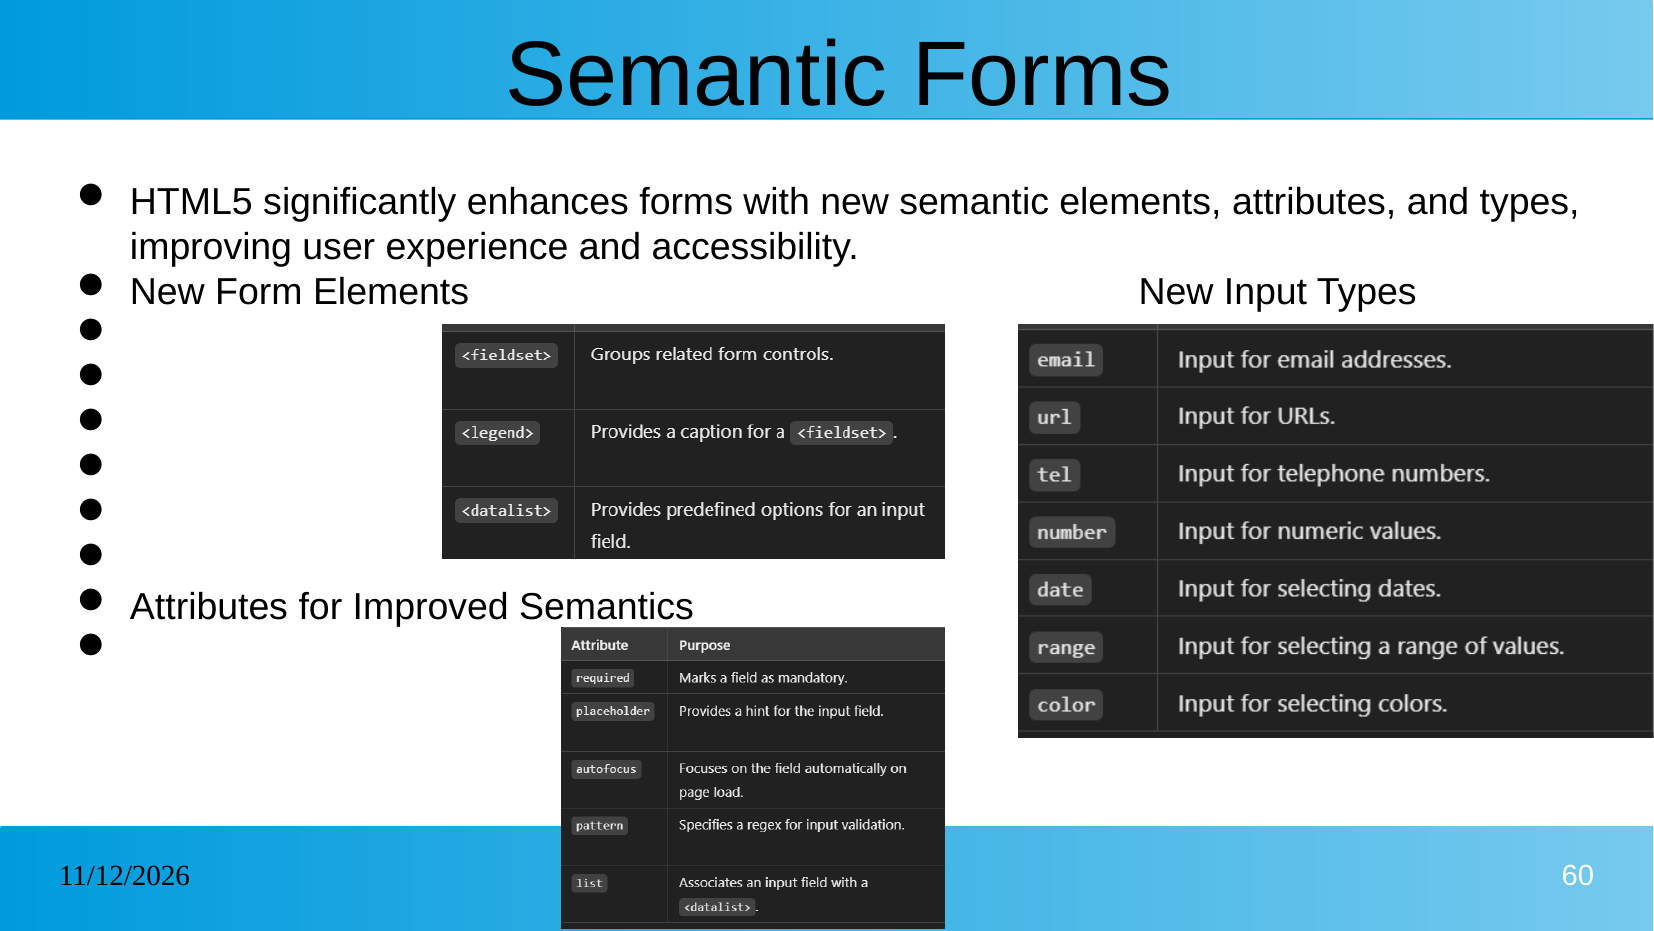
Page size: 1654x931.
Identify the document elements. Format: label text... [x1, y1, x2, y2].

picture [442, 324, 945, 560]
list HTML5 significantly enhances forms with new semantic elements, attributes, and types, improving user experience and accessibility. New Form Elements New Input Types Attributes for Improved Semantics [59, 177, 1595, 768]
title Semantic Forms [59, 29, 1595, 108]
picture [560, 627, 945, 929]
slide_number 60 [1210, 856, 1595, 916]
picture [1018, 324, 1654, 739]
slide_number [59, 856, 443, 916]
